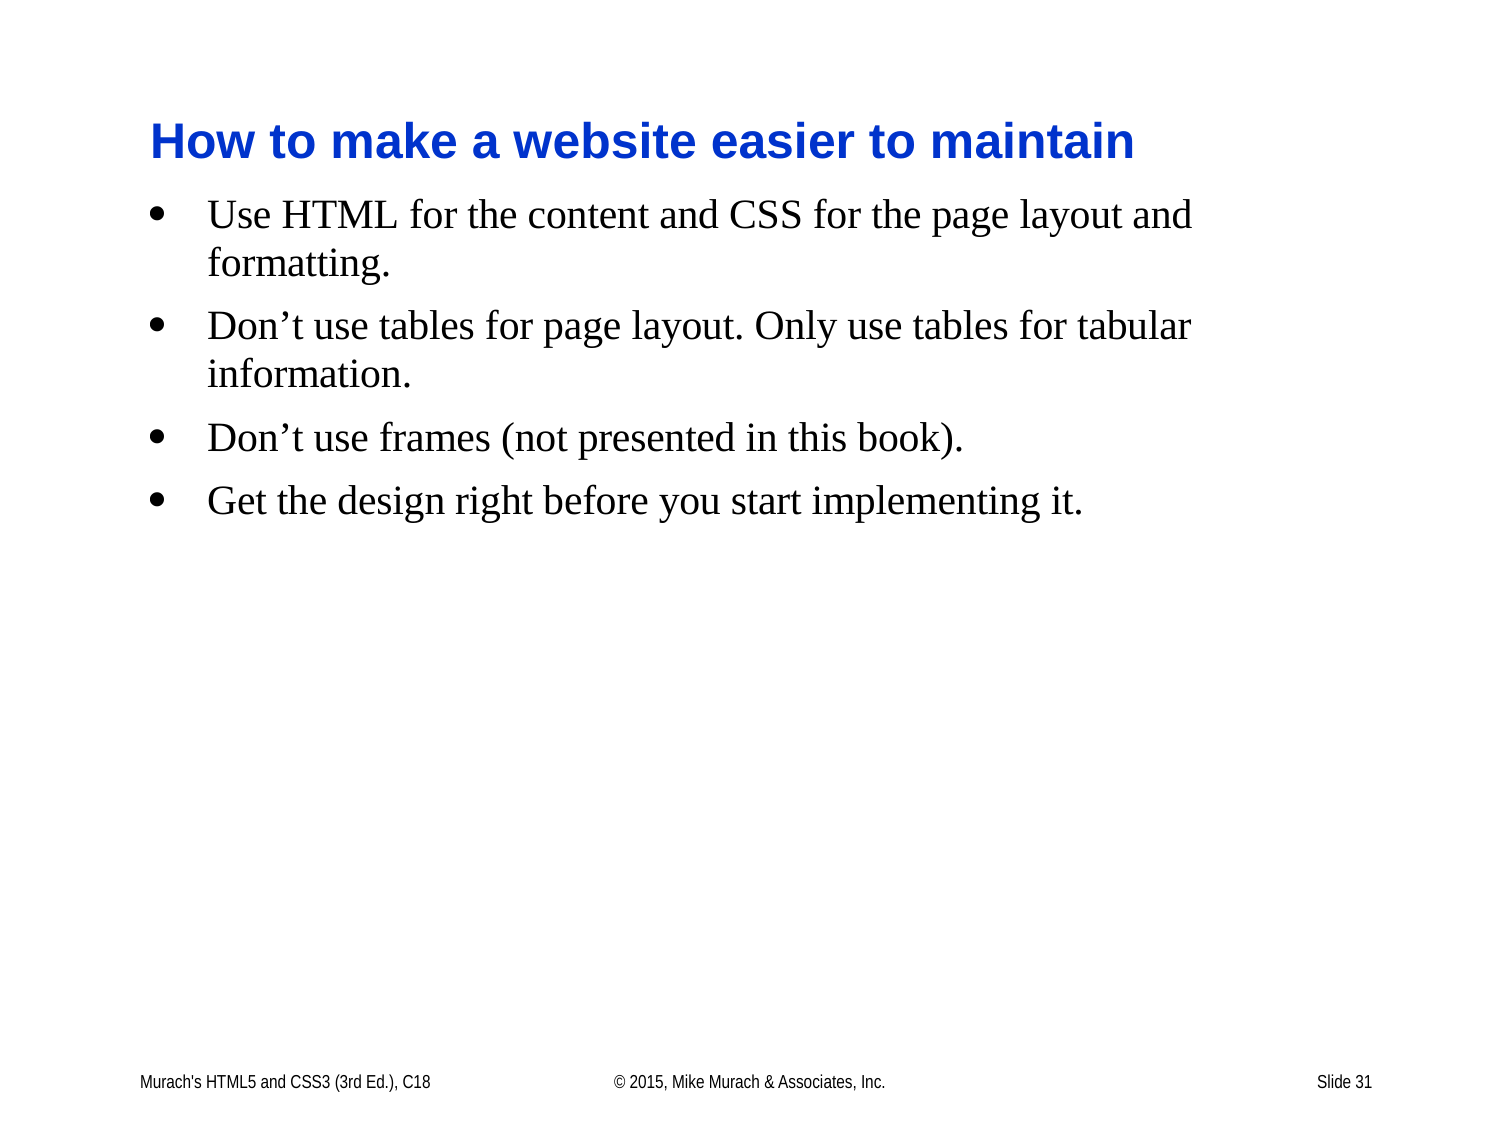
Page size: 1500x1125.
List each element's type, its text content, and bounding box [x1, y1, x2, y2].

slide_number Murach's HTML5 and CSS3 (3rd Ed.), C18 [125, 1025, 450, 1100]
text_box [149, 187, 1348, 538]
slide_number Slide 31 [1074, 1025, 1388, 1100]
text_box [149, 112, 1348, 183]
footer © 2015, Mike Murach & Associates, Inc. [474, 1025, 1025, 1100]
